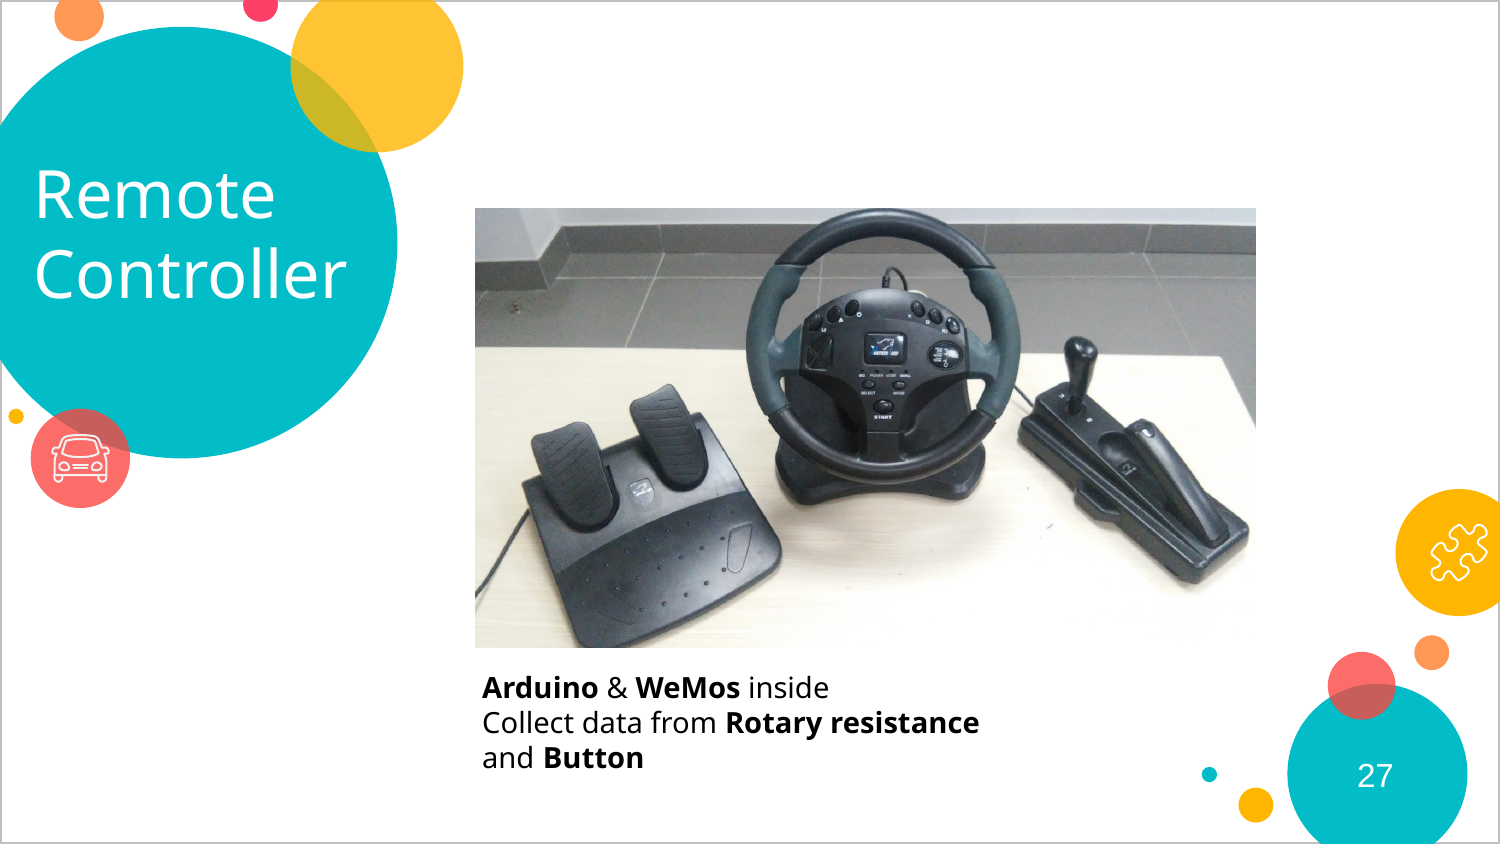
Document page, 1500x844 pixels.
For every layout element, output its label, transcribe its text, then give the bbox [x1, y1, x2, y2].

title Remote Controller [18, 16, 371, 449]
text_box Arduino & WeMos inside Collect data from Rotary resistance and Button [467, 661, 1023, 782]
slide_number 27 [1311, 722, 1441, 827]
picture [475, 208, 1256, 648]
